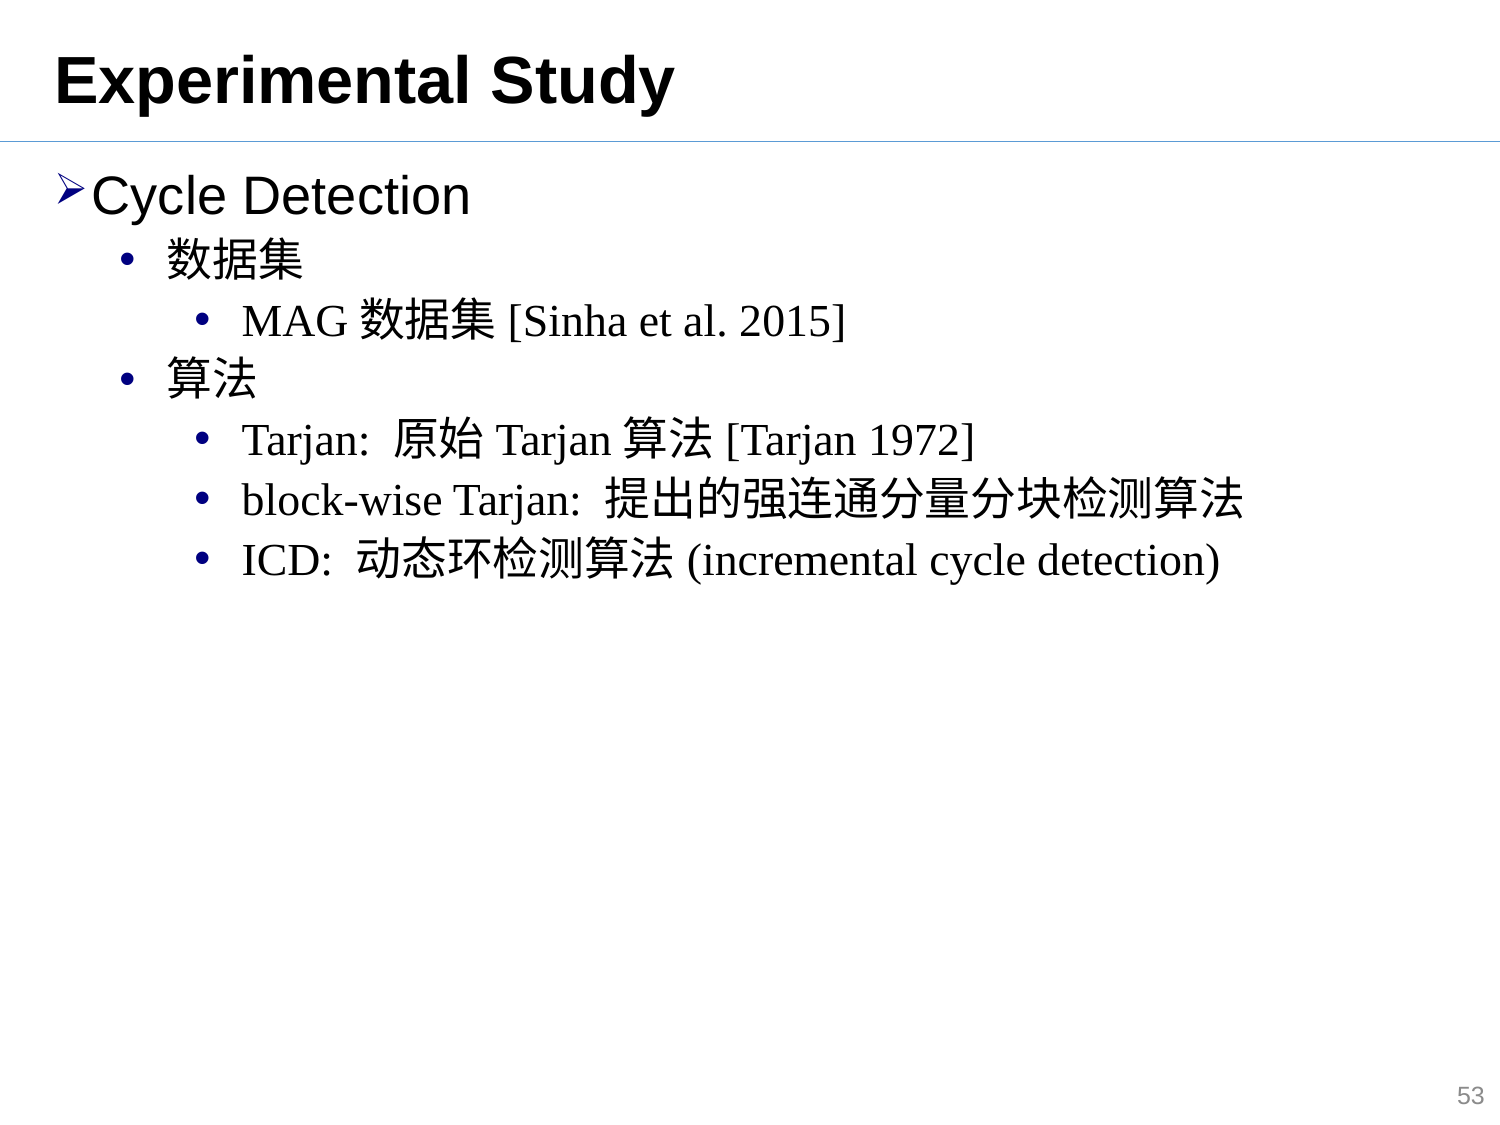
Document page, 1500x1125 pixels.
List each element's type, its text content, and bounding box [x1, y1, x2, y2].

list Cycle Detection 数据集 MAG数据集[Sinha et al. 2015] 算法 Tarjan: 原始Tarjan算法[Tarjan 1972] block-wise Tarjan: 提出的强连通分量分块检测算法 ICD: 动态环检测算法(incremental cycle detection) [39, 160, 1457, 1092]
slide_number 53 [1162, 1065, 1500, 1125]
title Experimental Study [39, 18, 1454, 145]
